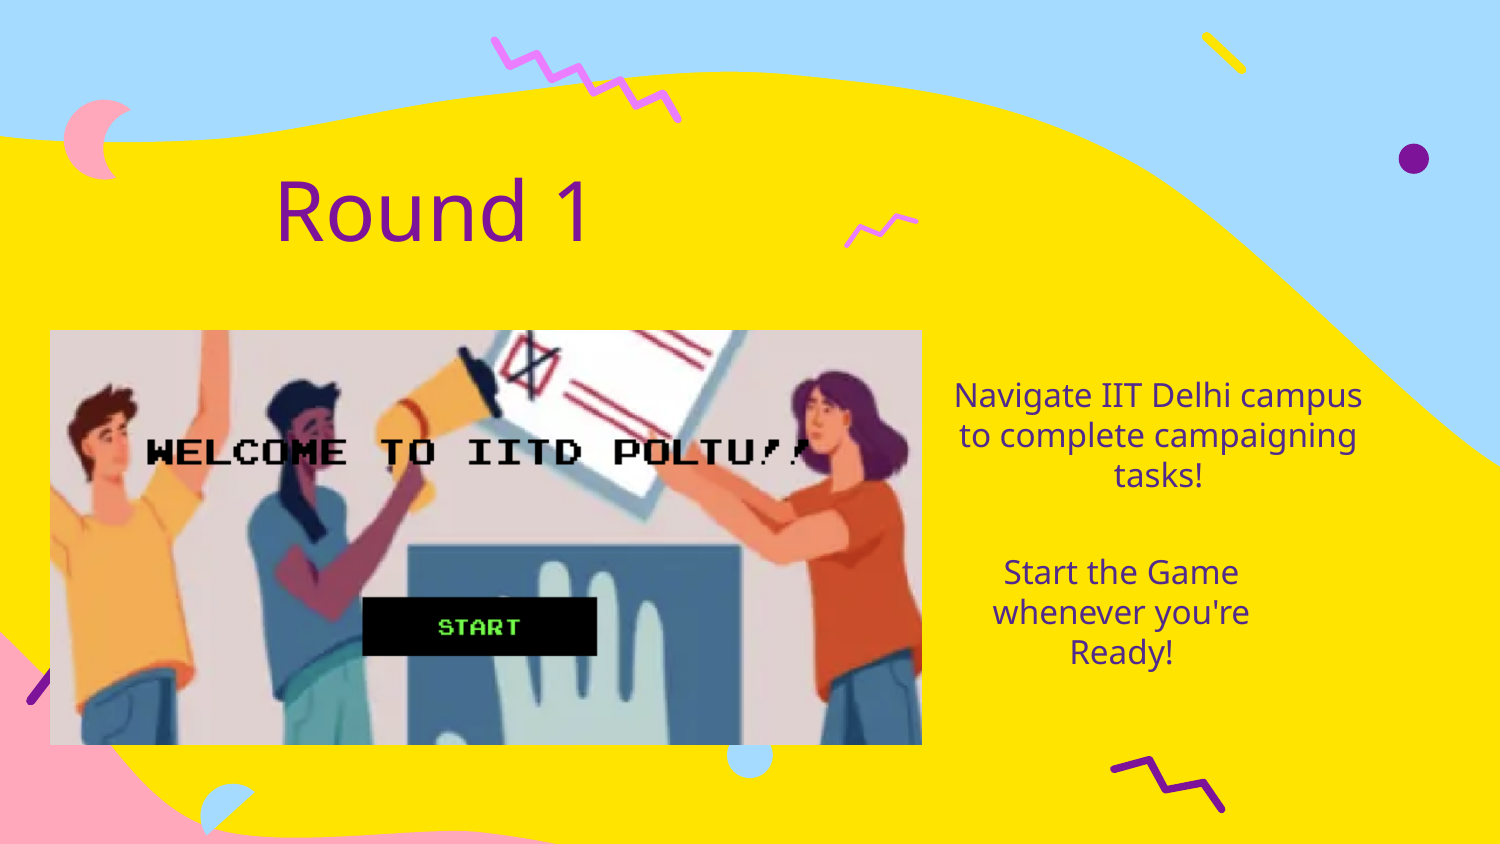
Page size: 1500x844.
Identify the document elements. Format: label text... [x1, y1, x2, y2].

title Round 1 [87, 147, 786, 269]
text_box [844, 213, 919, 248]
text_box Start the Game whenever you're Ready! [927, 550, 1322, 672]
subtitle Navigate IIT Delhi campus to complete campaigning tasks! [927, 373, 1396, 494]
picture [50, 330, 922, 746]
